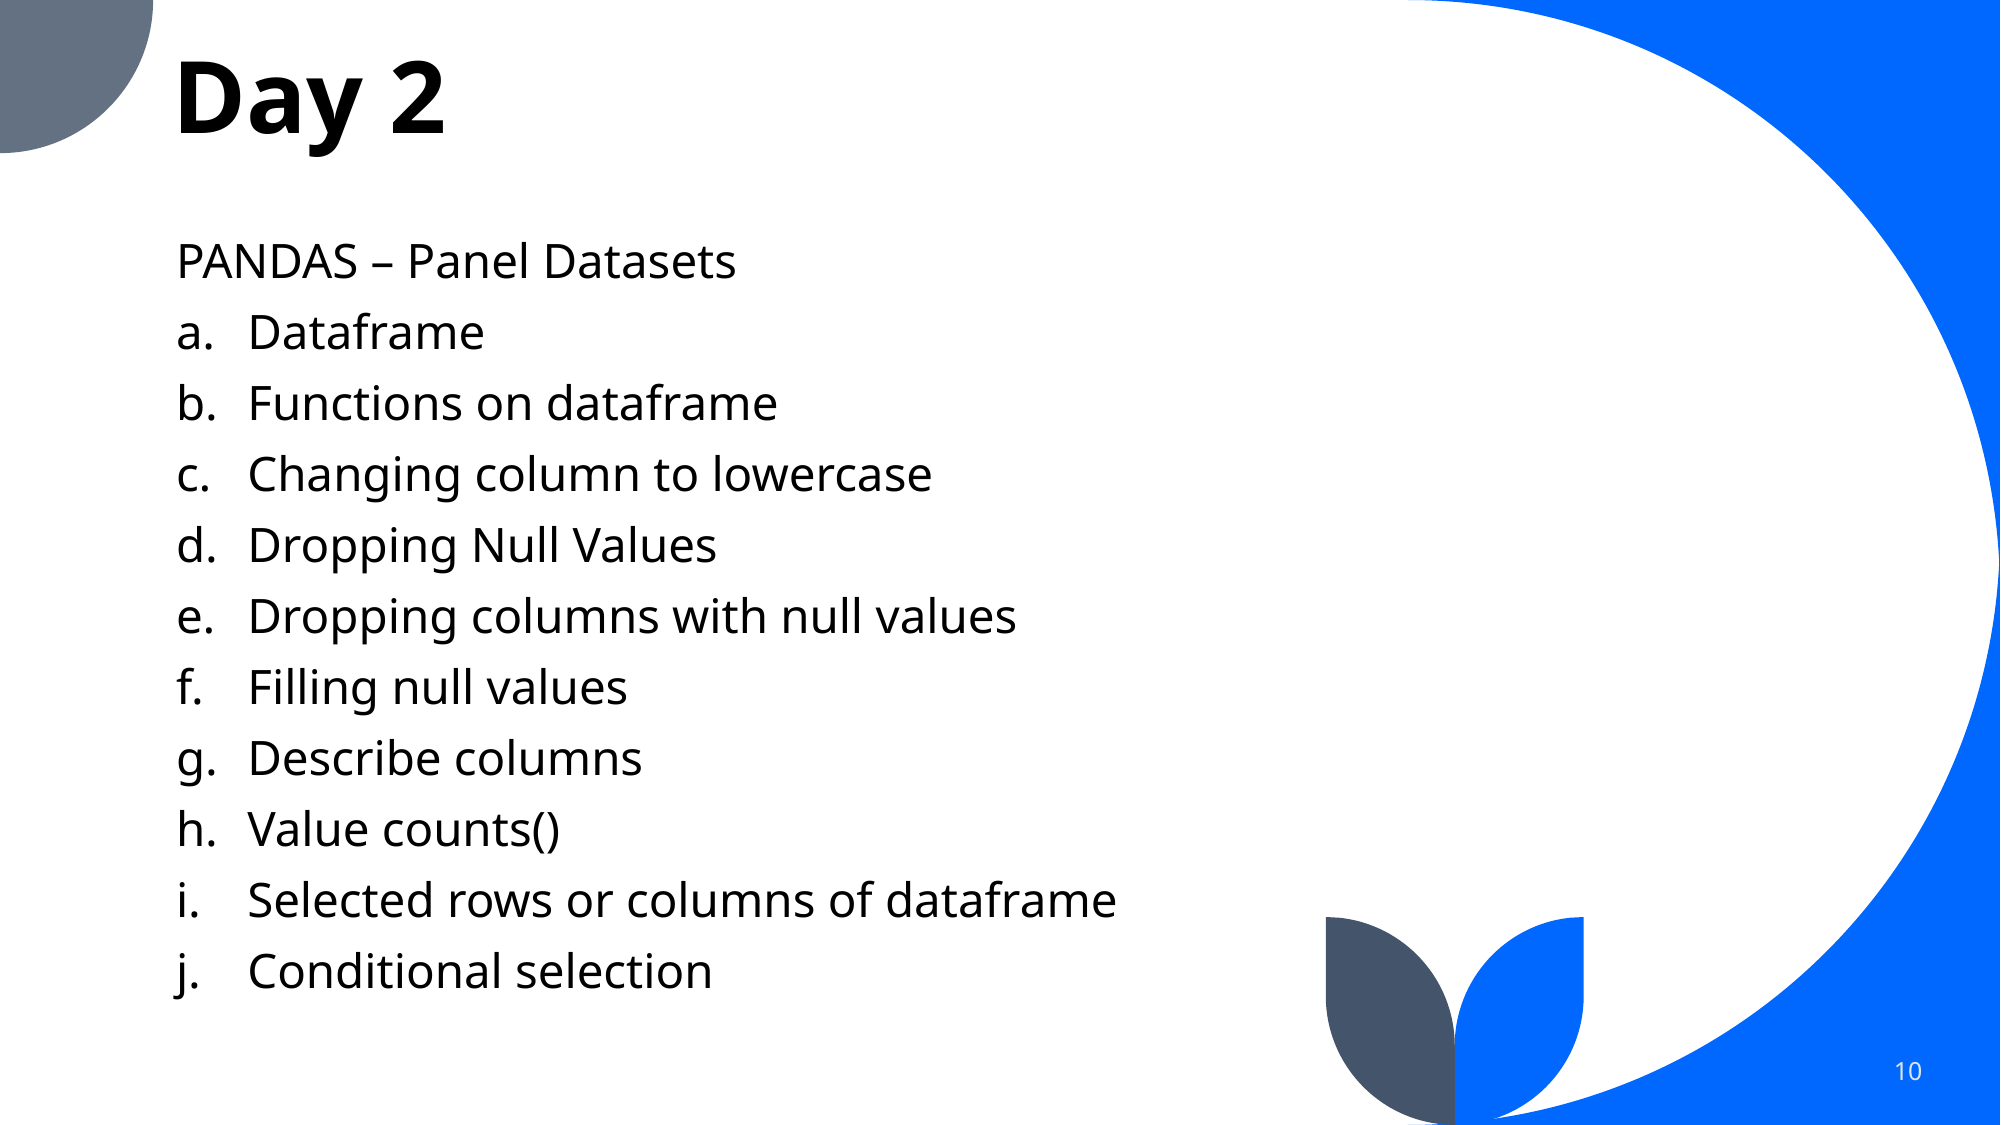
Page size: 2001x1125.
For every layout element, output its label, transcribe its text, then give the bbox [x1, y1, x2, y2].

list PANDAS – Panel Datasets Dataframe Functions on dataframe Changing column to lowercase Dropping Null Values Dropping columns with null values Filling null values Describe columns Value counts() Selected rows or columns of dataframe Conditional selection [161, 230, 1839, 1013]
slide_number 10 [1665, 1042, 1938, 1103]
title Day 2 [157, 32, 1762, 163]
